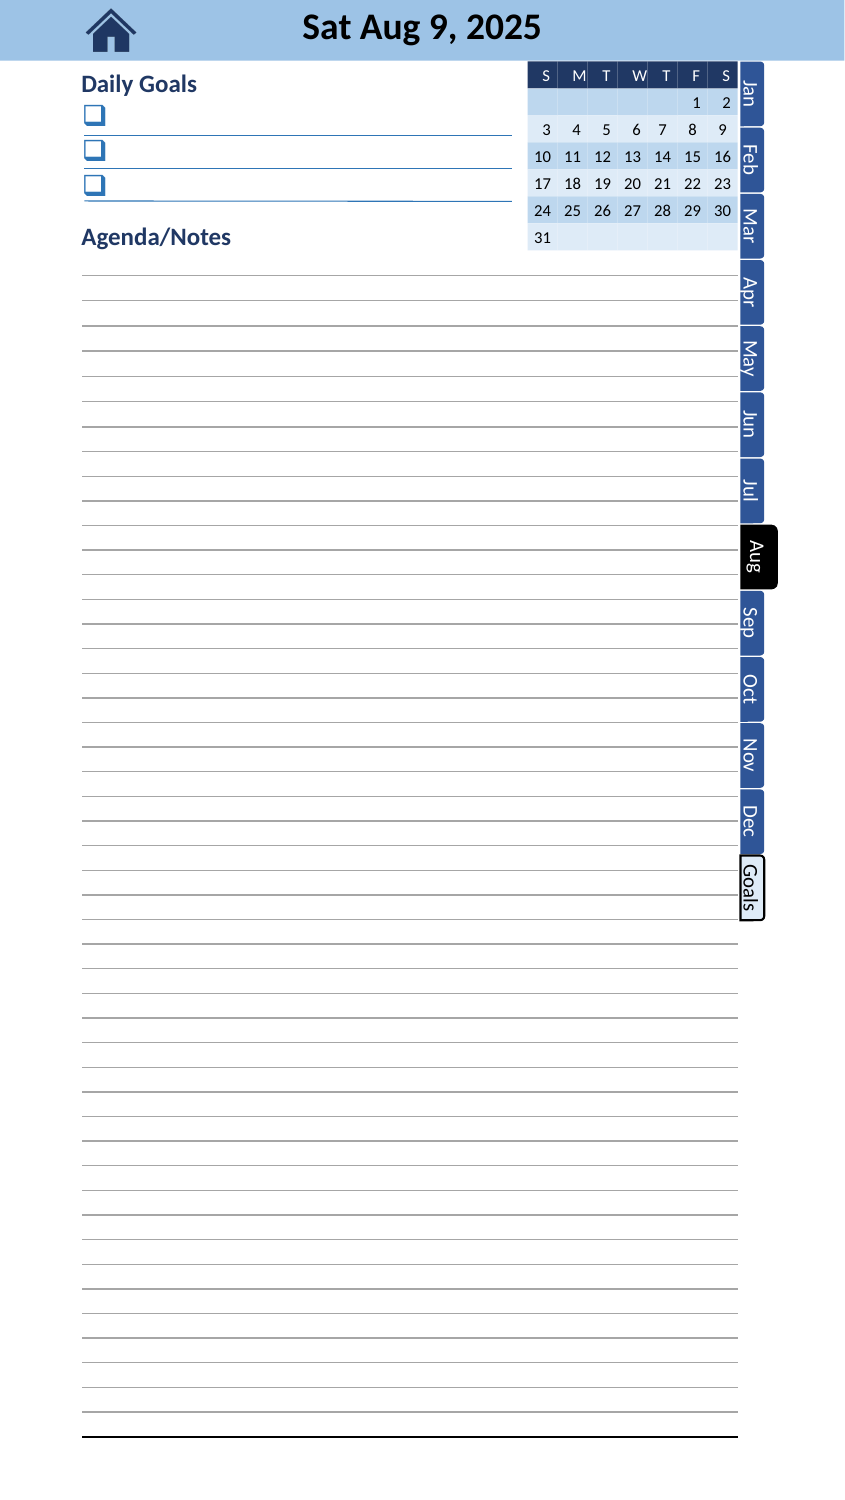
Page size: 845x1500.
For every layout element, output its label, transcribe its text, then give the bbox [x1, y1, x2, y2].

picture [82, 1, 140, 59]
list Sat Aug 9, 2025 [190, 0, 655, 61]
